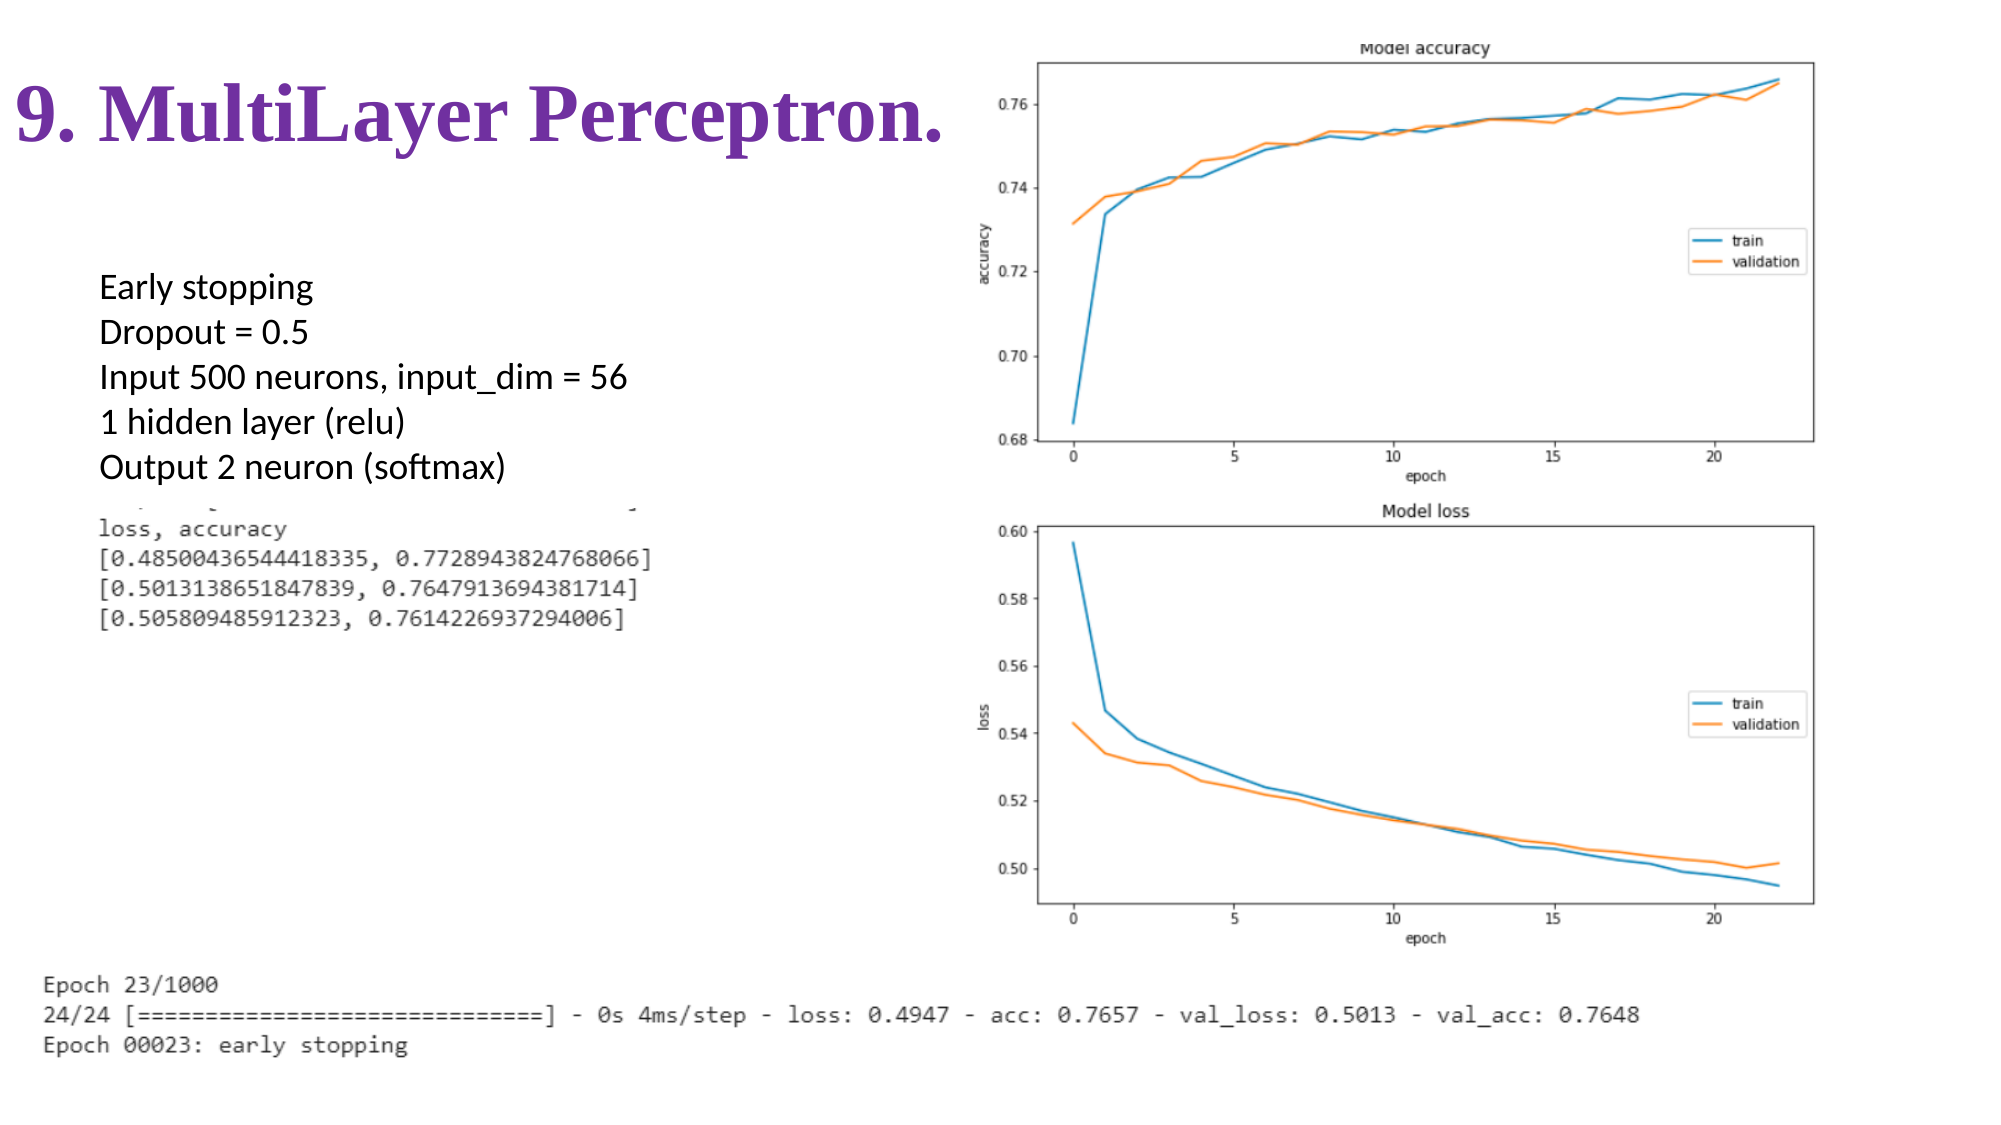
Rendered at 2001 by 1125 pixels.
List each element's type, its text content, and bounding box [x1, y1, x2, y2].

title 9. MultiLayer Perceptron. [0, 0, 1642, 230]
picture [88, 508, 656, 642]
picture [974, 44, 1839, 951]
text_box Early stopping Dropout = 0.5 Input 500 neurons, input_dim = 56 1 hidden layer (relu) Output 2 neuron (softmax) [84, 254, 974, 495]
picture [33, 969, 1648, 1067]
